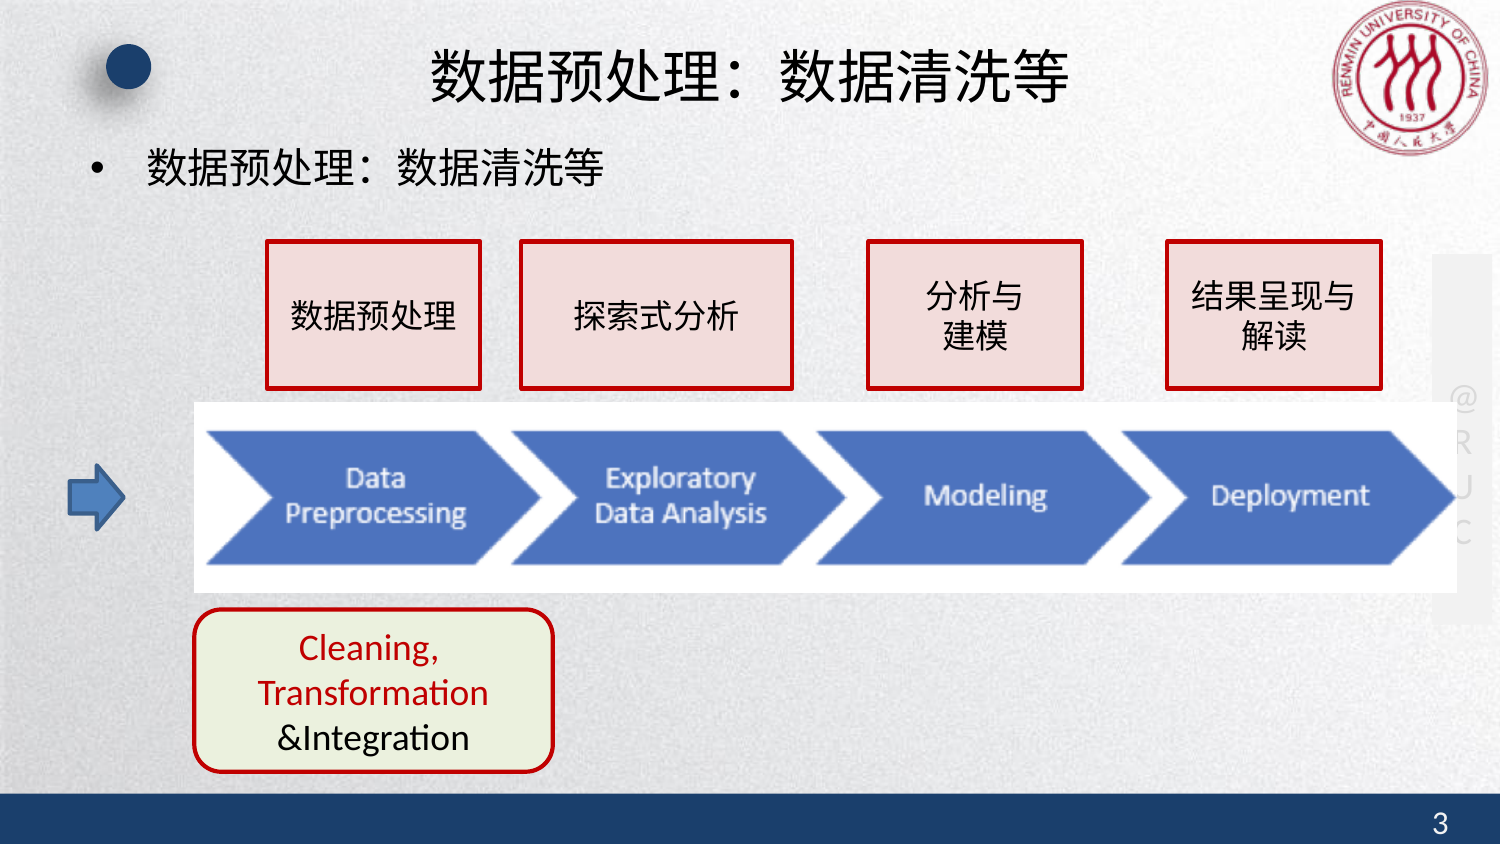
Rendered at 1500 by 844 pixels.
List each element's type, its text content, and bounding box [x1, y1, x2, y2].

text_box Cleaning, Transformation &Integration [192, 607, 555, 774]
text_box 结果呈现与 解读 [1165, 239, 1383, 391]
list 数据预处理：数据清洗等 [75, 134, 1425, 781]
picture [0, 0, 1500, 793]
text_box 数据预处理 [265, 239, 482, 391]
text_box 分析与 建模 [866, 239, 1084, 391]
title 数据预处理：数据清洗等 [75, 33, 1425, 116]
text_box [67, 463, 126, 532]
text_box 探索式分析 [519, 239, 794, 391]
